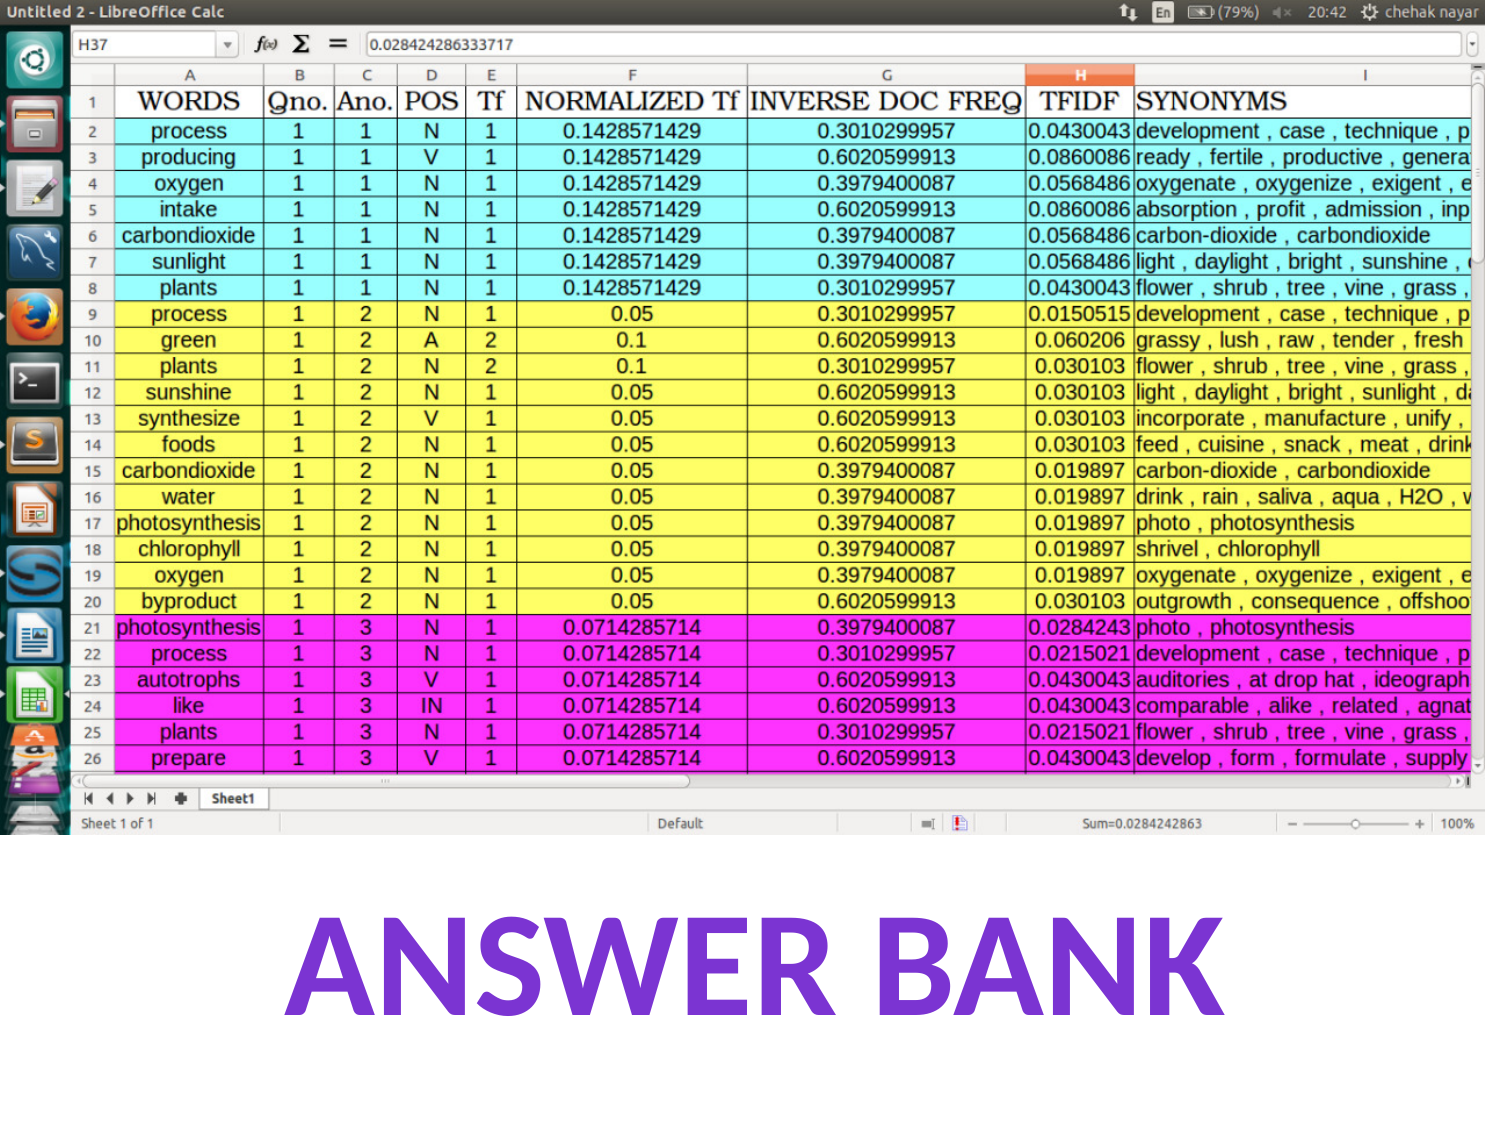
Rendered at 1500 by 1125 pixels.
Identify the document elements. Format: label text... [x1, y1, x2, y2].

text_box Answer bank [111, 857, 1400, 1053]
picture [0, 0, 1486, 835]
